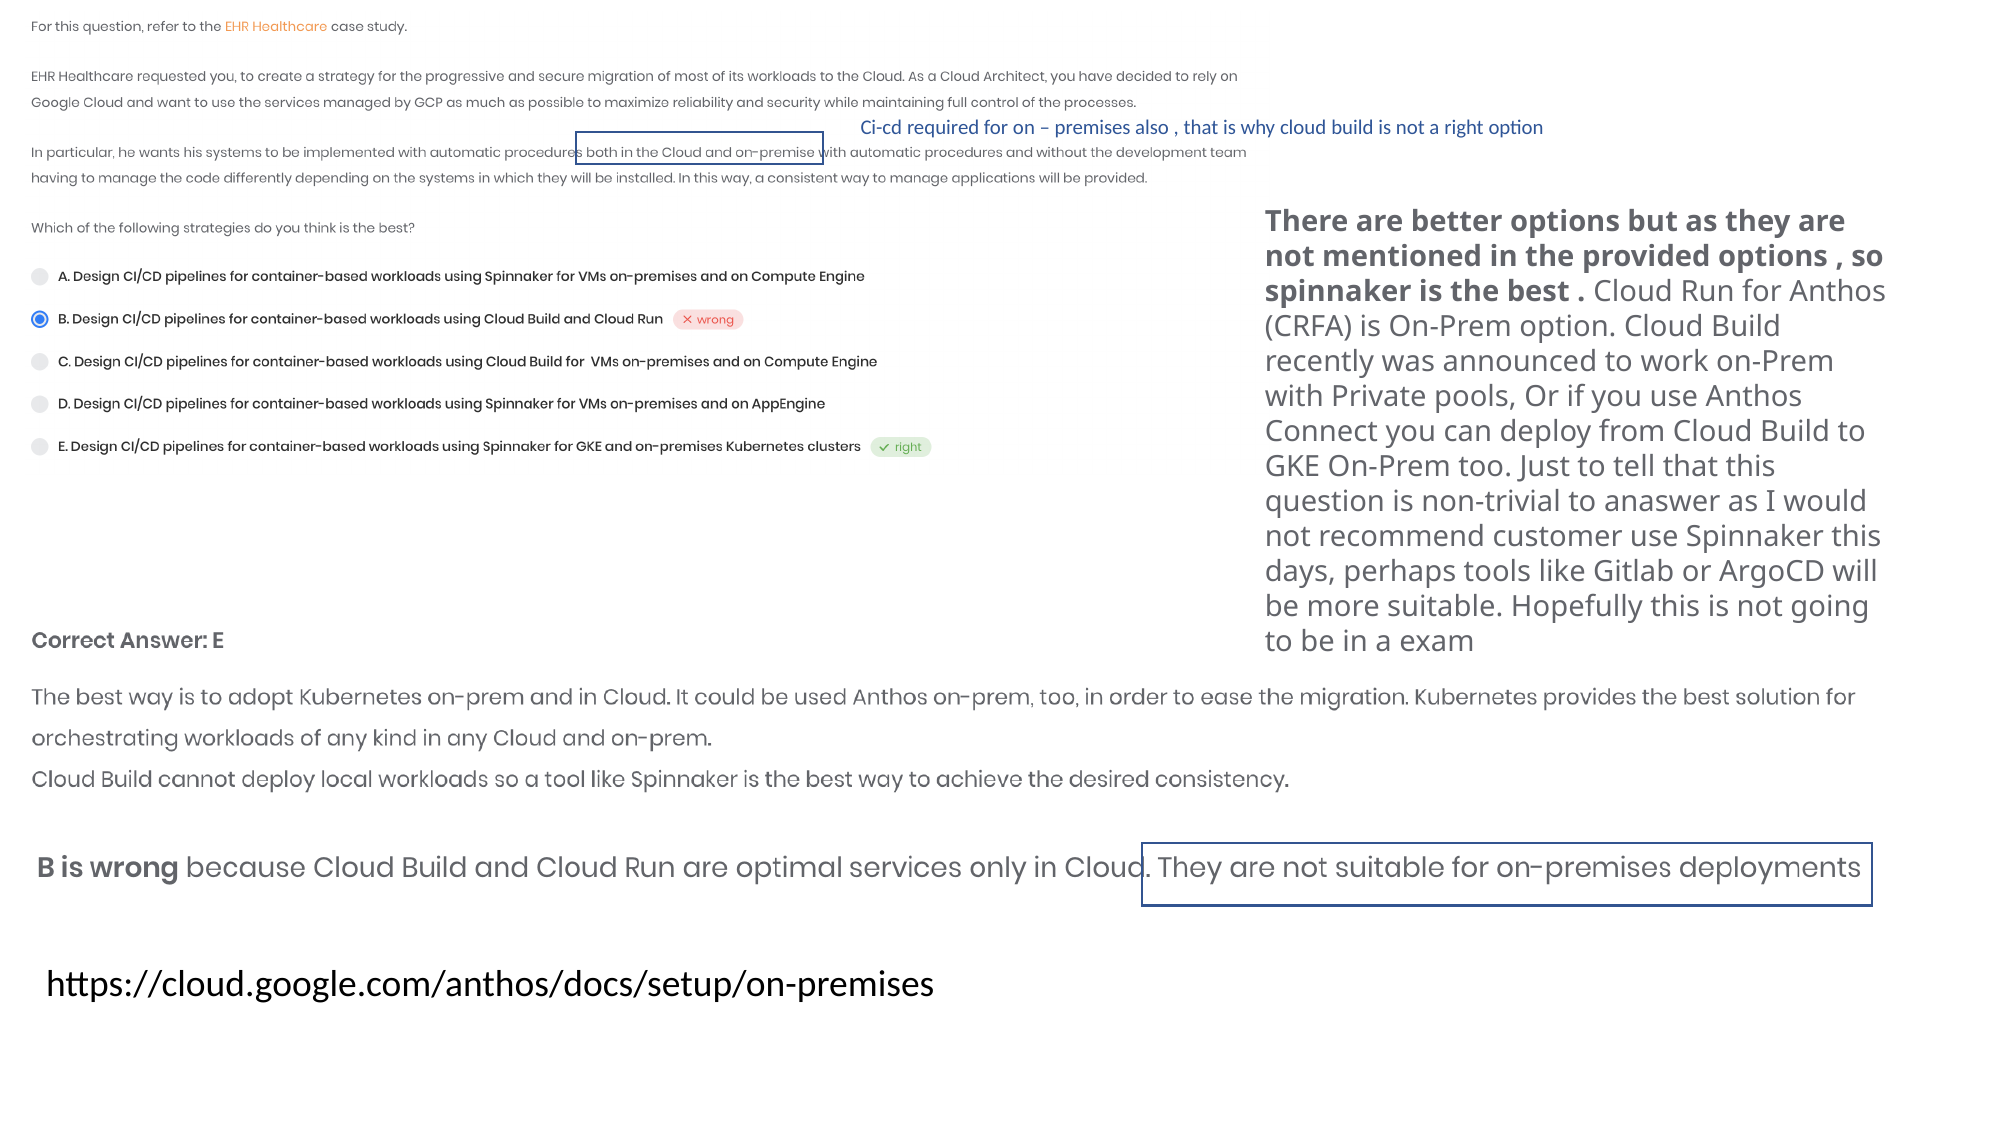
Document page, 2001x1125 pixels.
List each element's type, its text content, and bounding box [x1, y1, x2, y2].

text_box [1141, 900, 1873, 907]
picture [25, 614, 1985, 822]
text_box Ci-cd required for on – premises also , that is why cloud build is not a right option [1270, 106, 1589, 147]
text_box https://cloud.google.com/anthos/docs/setup/on-premises [31, 951, 951, 1012]
picture [25, 836, 1935, 900]
text_box There are better options but as they are not mentioned in the provided options , so spinnaker is the best . Cloud Run for Anthos (CRFA) is On-Prem option. Cloud Build recently was announced to work on-Prem with Private pools, Or if you use Anthos Connect you can deploy from Cloud Build to GKE On-Prem too. Just to tell that this question is non-trivial to anaswer as I would not recommend customer use Spinnaker this days, perhaps tools like Gitlab or ArgoCD will be more suitable. Hopefully this is not going to be in a exam [1249, 195, 1906, 614]
picture [25, 11, 1270, 475]
